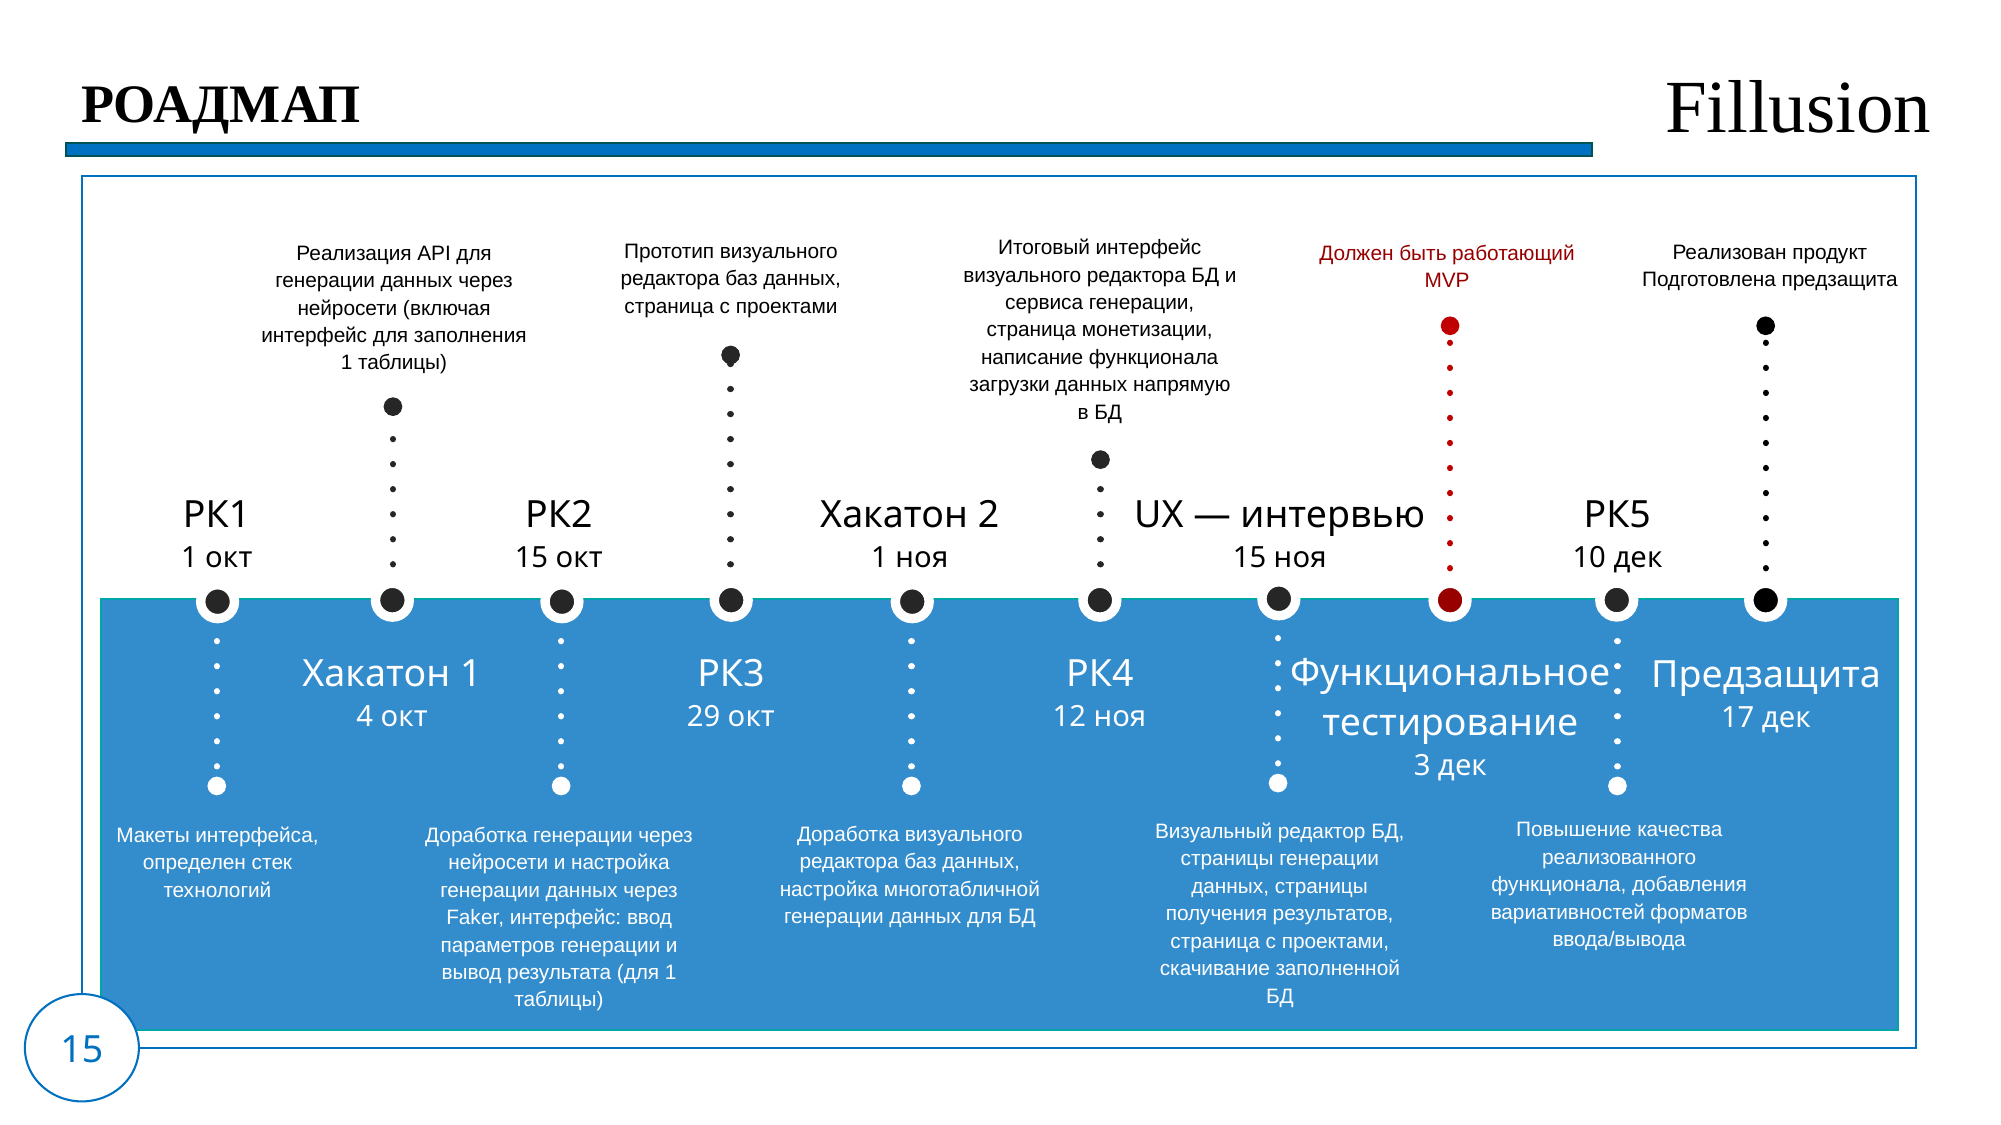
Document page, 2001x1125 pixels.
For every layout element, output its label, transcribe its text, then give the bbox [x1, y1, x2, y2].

text_box Макеты интерфейса, определен стек технологий [88, 811, 347, 909]
text_box Функциональное тестирование 3 дек [1245, 636, 1656, 789]
text_box [100, 598, 1899, 1031]
text_box [714, 583, 749, 618]
text_box Итоговый интерфейс визуального редактора БД и сервиса генерации, страница монетизации, написание функционала загрузки данных напрямую в БД [947, 223, 1253, 431]
text_box РК5 10 дек [1529, 477, 1706, 581]
text_box [81, 175, 1917, 995]
text_box РК3 29 окт [608, 637, 854, 741]
text_box [1748, 583, 1783, 618]
text_box Прототип визуального редактора баз данных, страница с проектами [559, 227, 902, 325]
text_box Доработка визуального редактора баз данных, настройка многотабличной генерации данных для БД [760, 810, 1060, 936]
text_box Повышение качества реализованного функционала, добавления вариативностей форматов ввода/вывода [1468, 805, 1770, 959]
text_box [375, 583, 410, 618]
text_box [545, 584, 579, 619]
text_box Fillusion​ [1649, 49, 2000, 155]
text_box [895, 584, 930, 619]
text_box Реализация API для генерации данных через нейросети (включая интерфейс для заполнения 1 таблицы) [241, 229, 547, 382]
text_box Хакатон 2 1 ноя [786, 477, 1033, 581]
text_box 15 [23, 993, 140, 1103]
text_box [138, 741, 1917, 1049]
text_box [1261, 581, 1296, 616]
text_box РК1 1 окт [128, 477, 305, 581]
text_box Доработка генерации через нейросети и настройка генерации данных через Faker, интерфейс: ввод параметров генерации и вывод результата (для 1 таблицы) [396, 811, 722, 1019]
text_box РК4 12 ноя [976, 637, 1223, 741]
text_box РОАДМАП [66, 50, 1150, 142]
text_box Реализован продукт Подготовлена предзащита [1621, 228, 1918, 299]
text_box [1433, 583, 1467, 618]
text_box Должен быть работающий MVP [1296, 229, 1598, 300]
text_box Предзащита 17 дек [1560, 637, 1972, 741]
text_box [65, 142, 1593, 157]
text_box Хакатон 1 4 окт [269, 637, 516, 741]
text_box РК2 15 окт [460, 477, 657, 581]
text_box [1082, 583, 1117, 618]
text_box Визуальный редактор БД, страницы генерации данных, страницы получения результатов, страница с проектами, скачивание заполненной БД [1130, 807, 1430, 1015]
text_box [1599, 583, 1634, 617]
text_box UX — интервью 15 ноя [1069, 478, 1491, 581]
text_box [200, 584, 235, 619]
